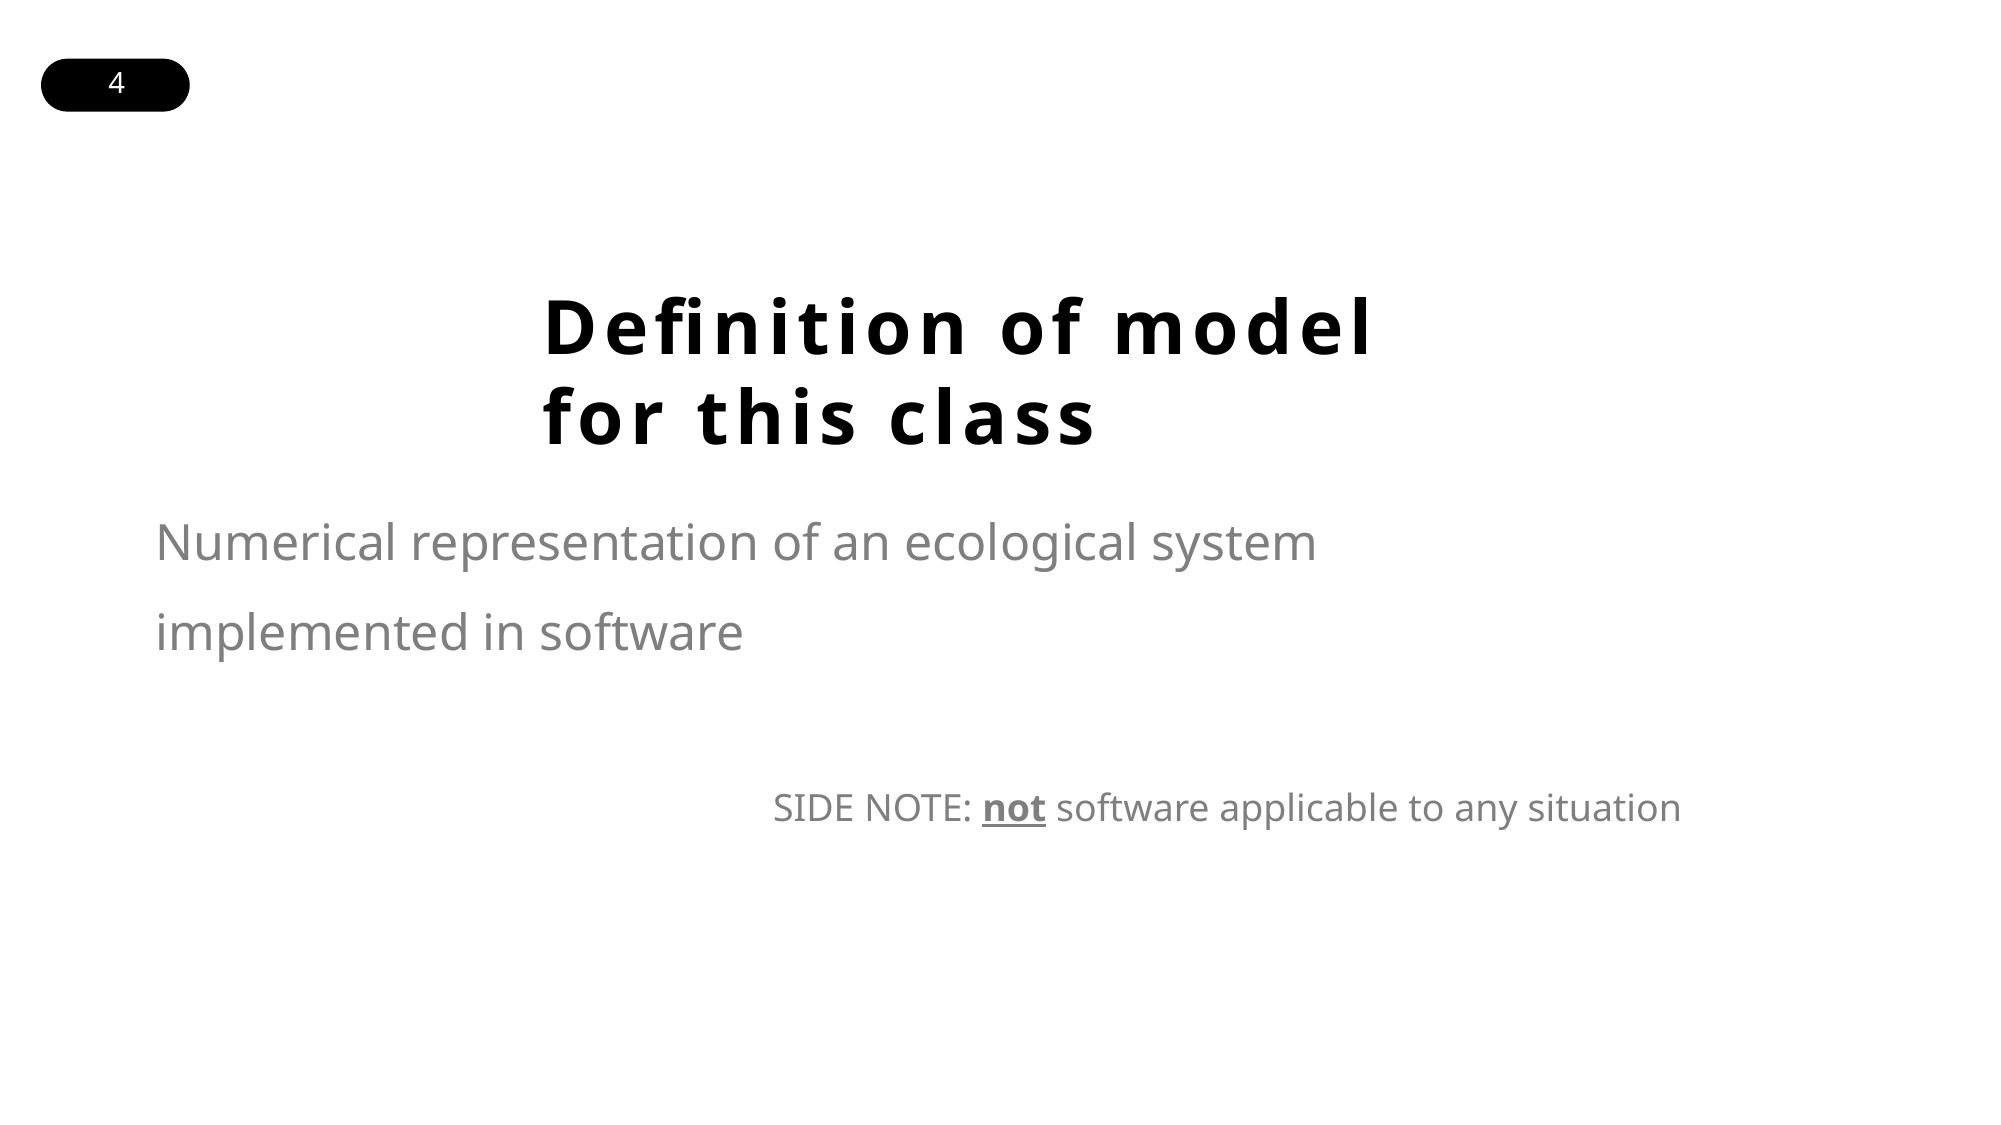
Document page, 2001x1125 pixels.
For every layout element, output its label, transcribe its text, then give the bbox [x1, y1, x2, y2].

text_box Definition of model for this class [528, 272, 1545, 468]
text_box SIDE NOTE: not software applicable to any situation [758, 776, 1698, 881]
text_box Numerical representation of an ecological system implemented in software [140, 473, 1431, 668]
